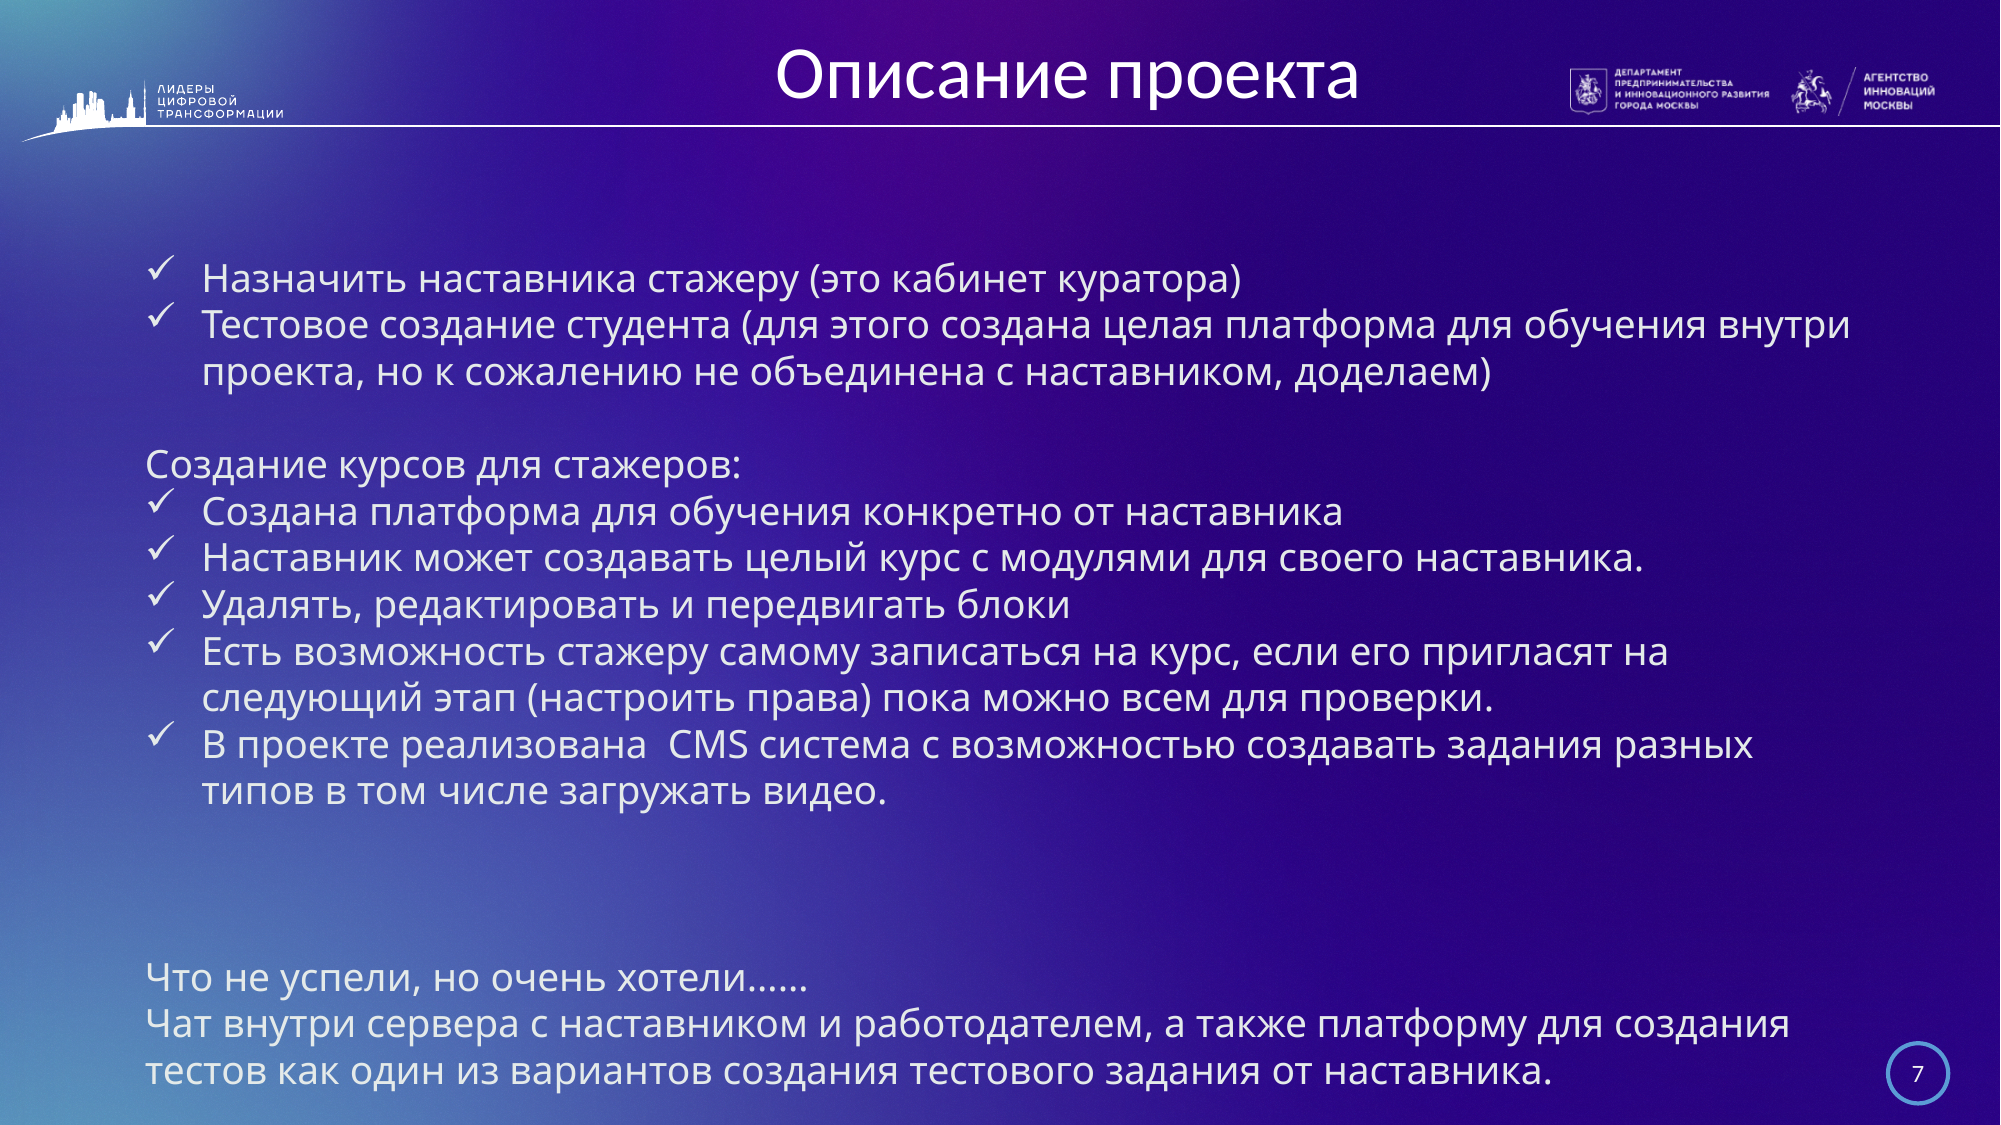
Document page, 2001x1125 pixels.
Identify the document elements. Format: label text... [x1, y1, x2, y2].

picture [0, 0, 2000, 1125]
slide_number 7 [1872, 1042, 1964, 1103]
text_box Описание проекта [760, 16, 1378, 121]
text_box Назначить наставника стажеру (это кабинет куратора) Тестовое создание студента (для этого создана целая платформа для обучения внутри проекта, но к сожалению не объединена с наставником, доделаем) Создание курсов для стажеров: Создана платформа для обучения конкретно от наставника Наставник может создавать целый курс с модулями для своего наставника. Удалять, редактировать и передвигать блоки Есть возможность стажеру самому записаться на курс, если его пригласят на следующий этап (настроить права) пока можно всем для проверки. В проекте реализована СМS система с возможностью создавать задания разных типов в том числе загружать видео. Что не успели, но очень хотели…… Чат внутри сервера с наставником и работодателем, а также платформу для создания тестов как один из вариантов создания тестового задания от наставника. [130, 246, 1888, 1100]
